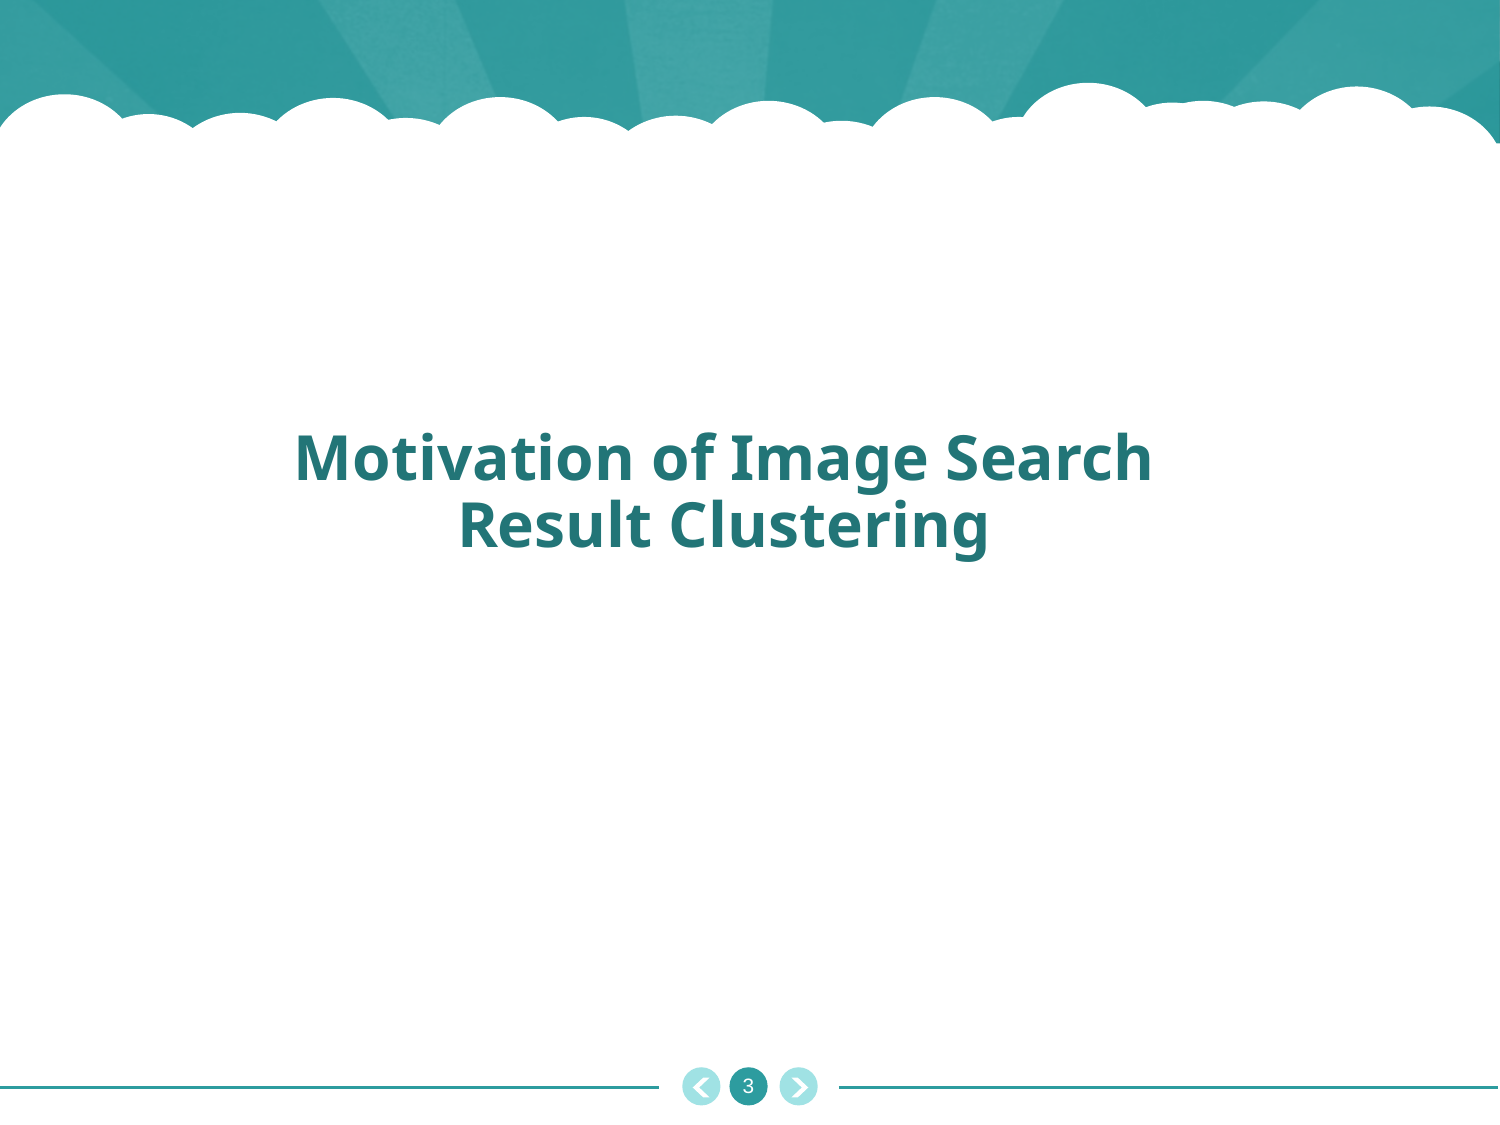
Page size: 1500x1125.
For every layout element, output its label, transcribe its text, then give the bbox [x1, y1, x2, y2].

title Motivation of Image Search Result Clustering [232, 418, 1217, 569]
slide_number 2 [718, 1054, 779, 1115]
